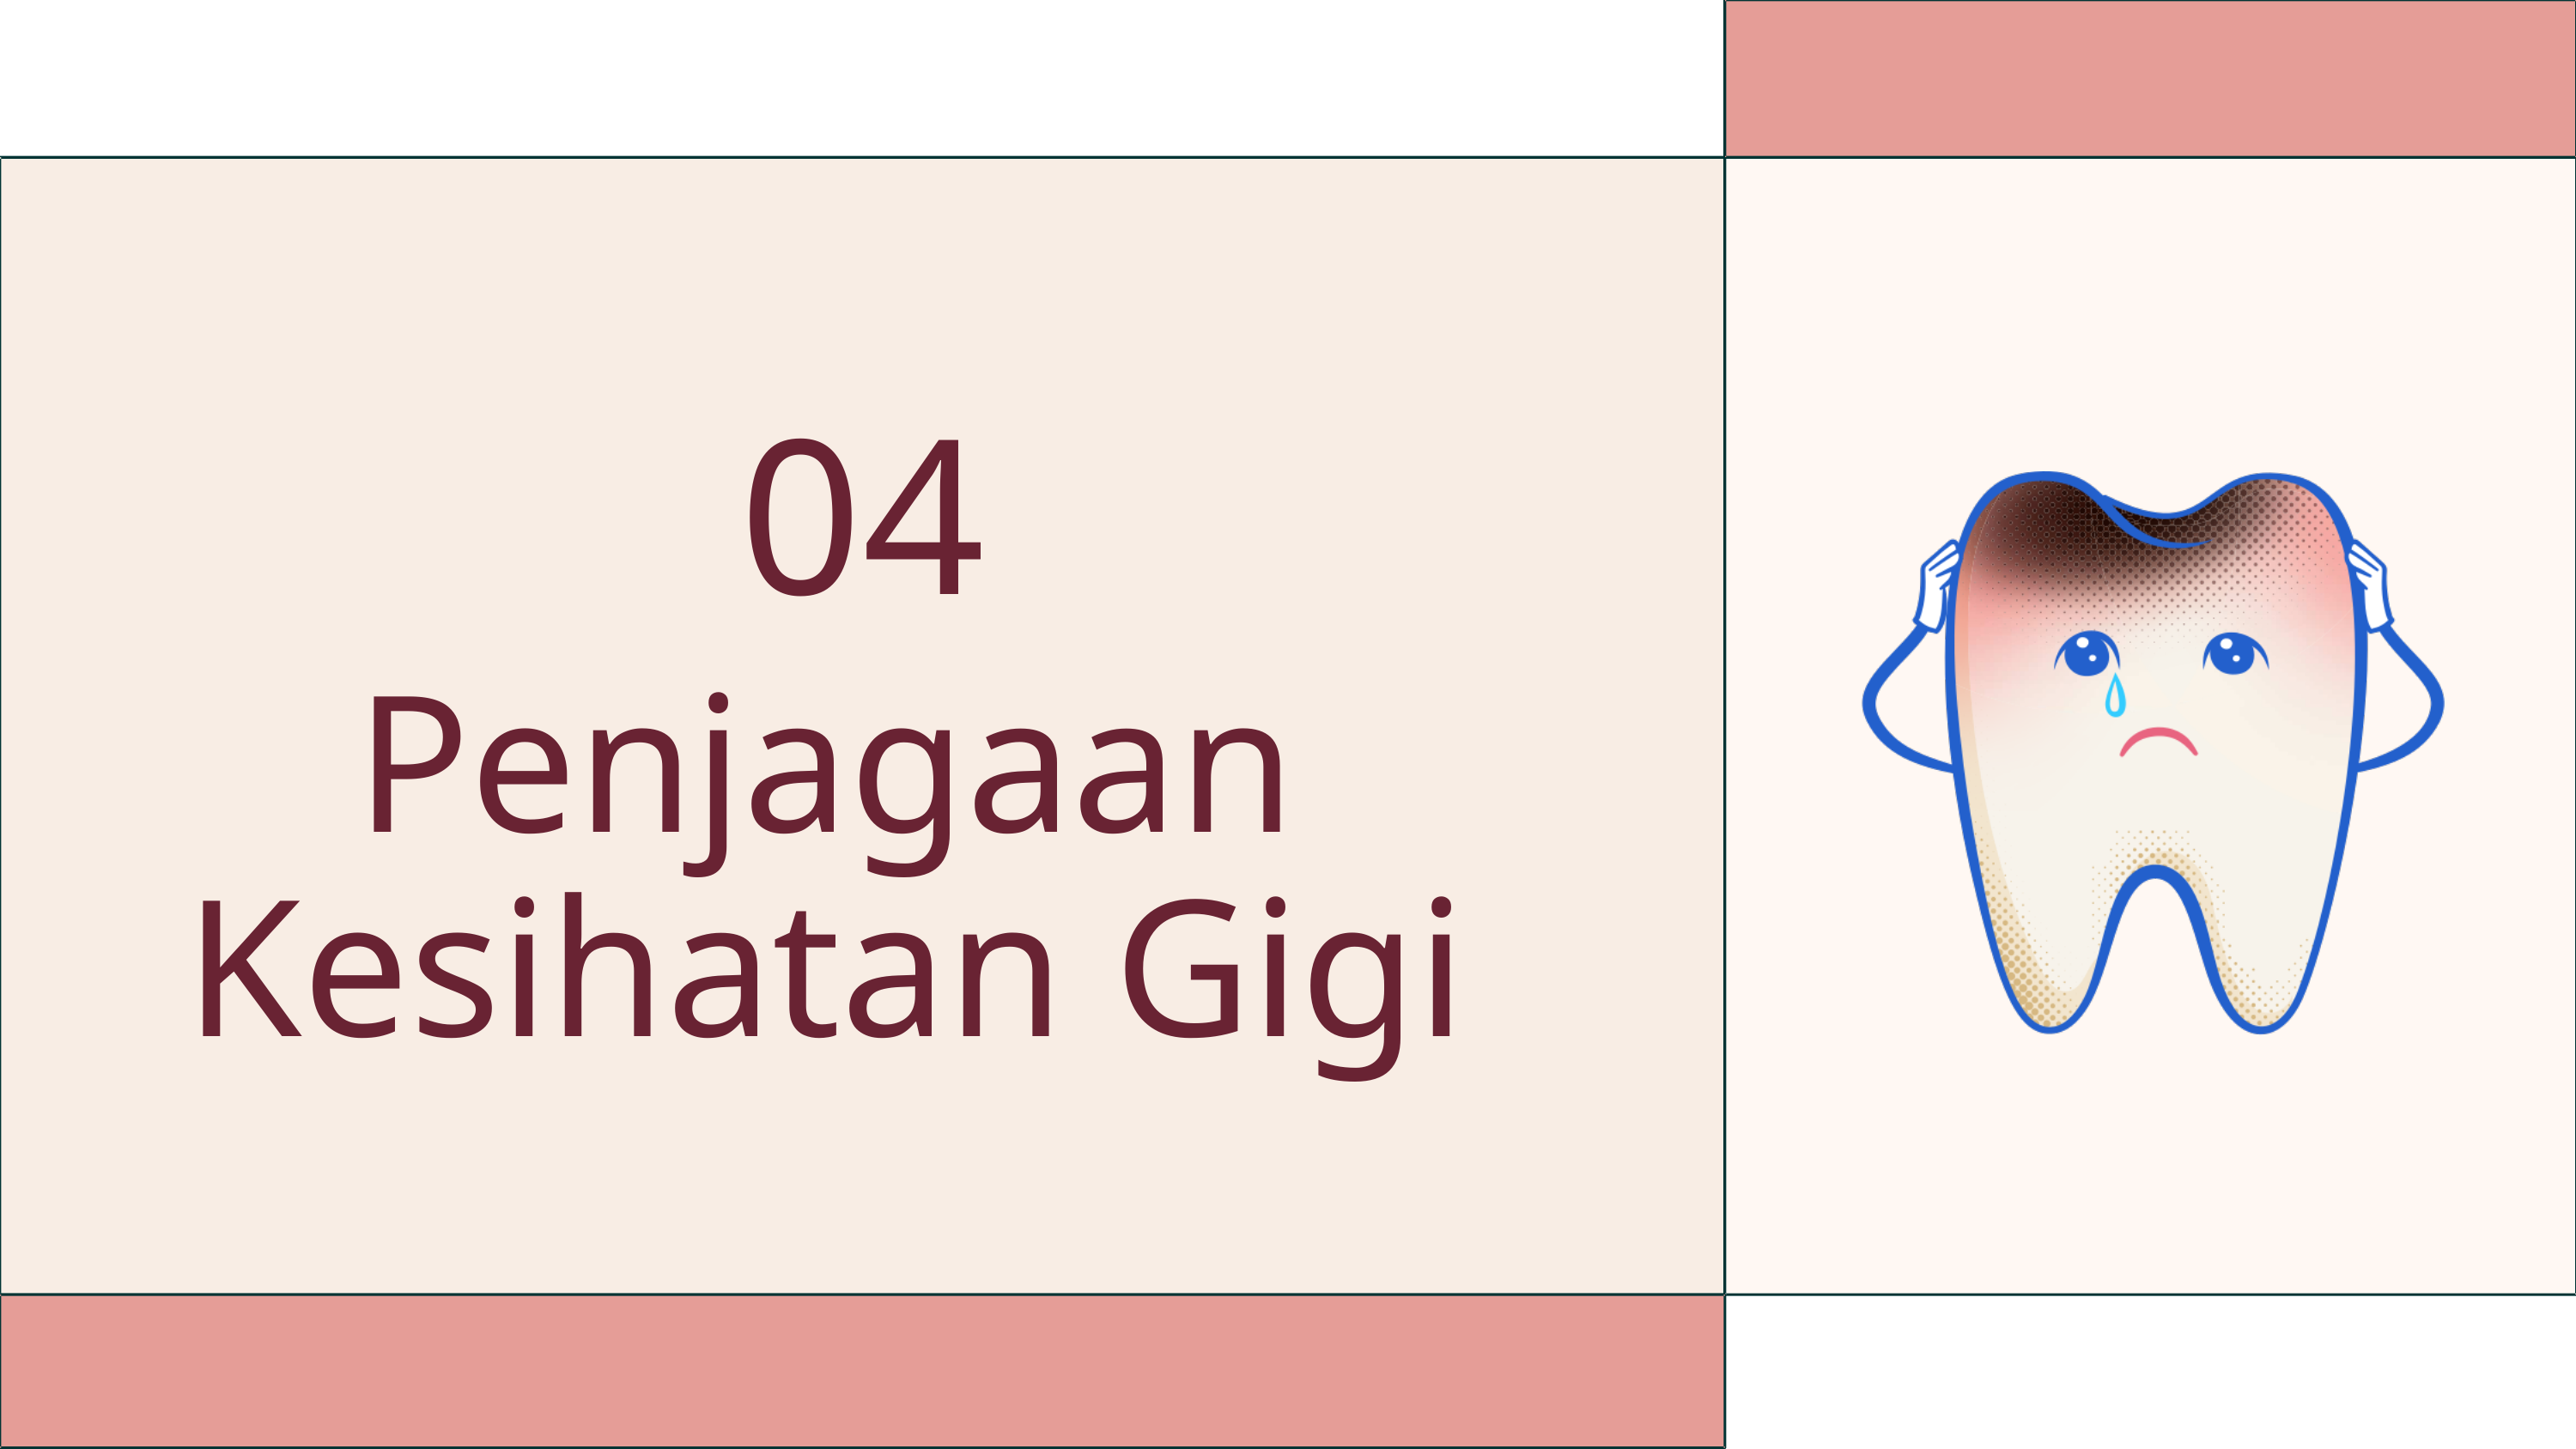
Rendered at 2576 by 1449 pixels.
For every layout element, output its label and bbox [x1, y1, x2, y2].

text_box [0, 1293, 1727, 1449]
text_box [0, 155, 1718, 1293]
text_box [1722, 166, 2576, 1297]
picture [1857, 471, 2445, 1052]
text_box [1722, 0, 2576, 160]
